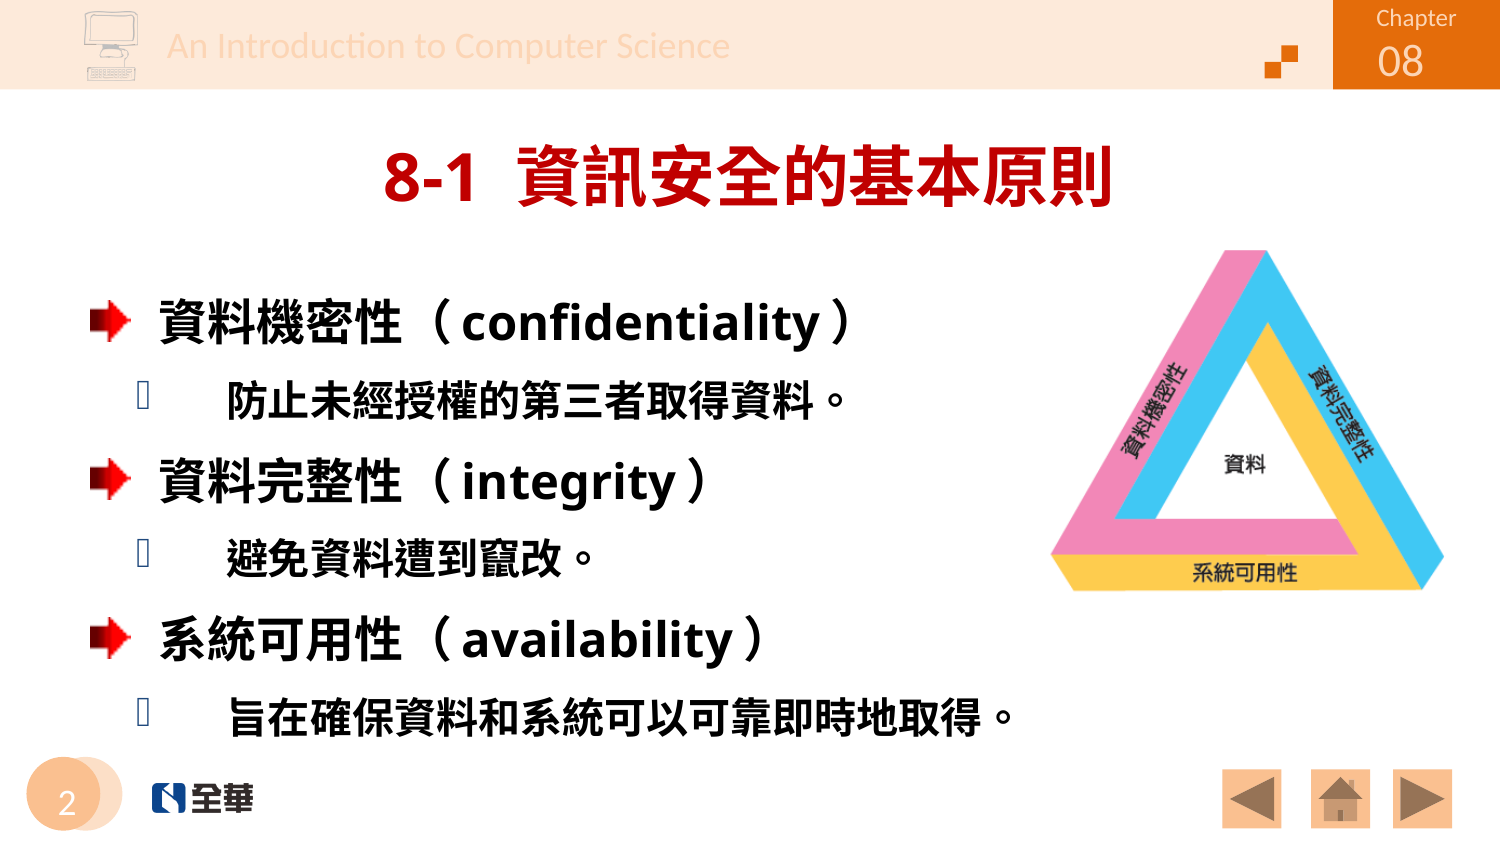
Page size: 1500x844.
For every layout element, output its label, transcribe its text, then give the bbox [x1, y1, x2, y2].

title 8-1 資訊安全的基本原則 [75, 104, 1425, 245]
picture [90, 458, 131, 500]
picture [152, 783, 253, 813]
picture [84, 11, 138, 81]
picture [90, 300, 131, 342]
picture [1030, 247, 1459, 599]
list 資料機密性（confidentiality） 防止未經授權的第三者取得資料。 資料完整性（integrity） 避免資料遭到竄改。 系統可用性（availability） 旨在確保資料和系統可以可靠即時地取得。 [75, 272, 1425, 754]
picture [90, 617, 131, 659]
